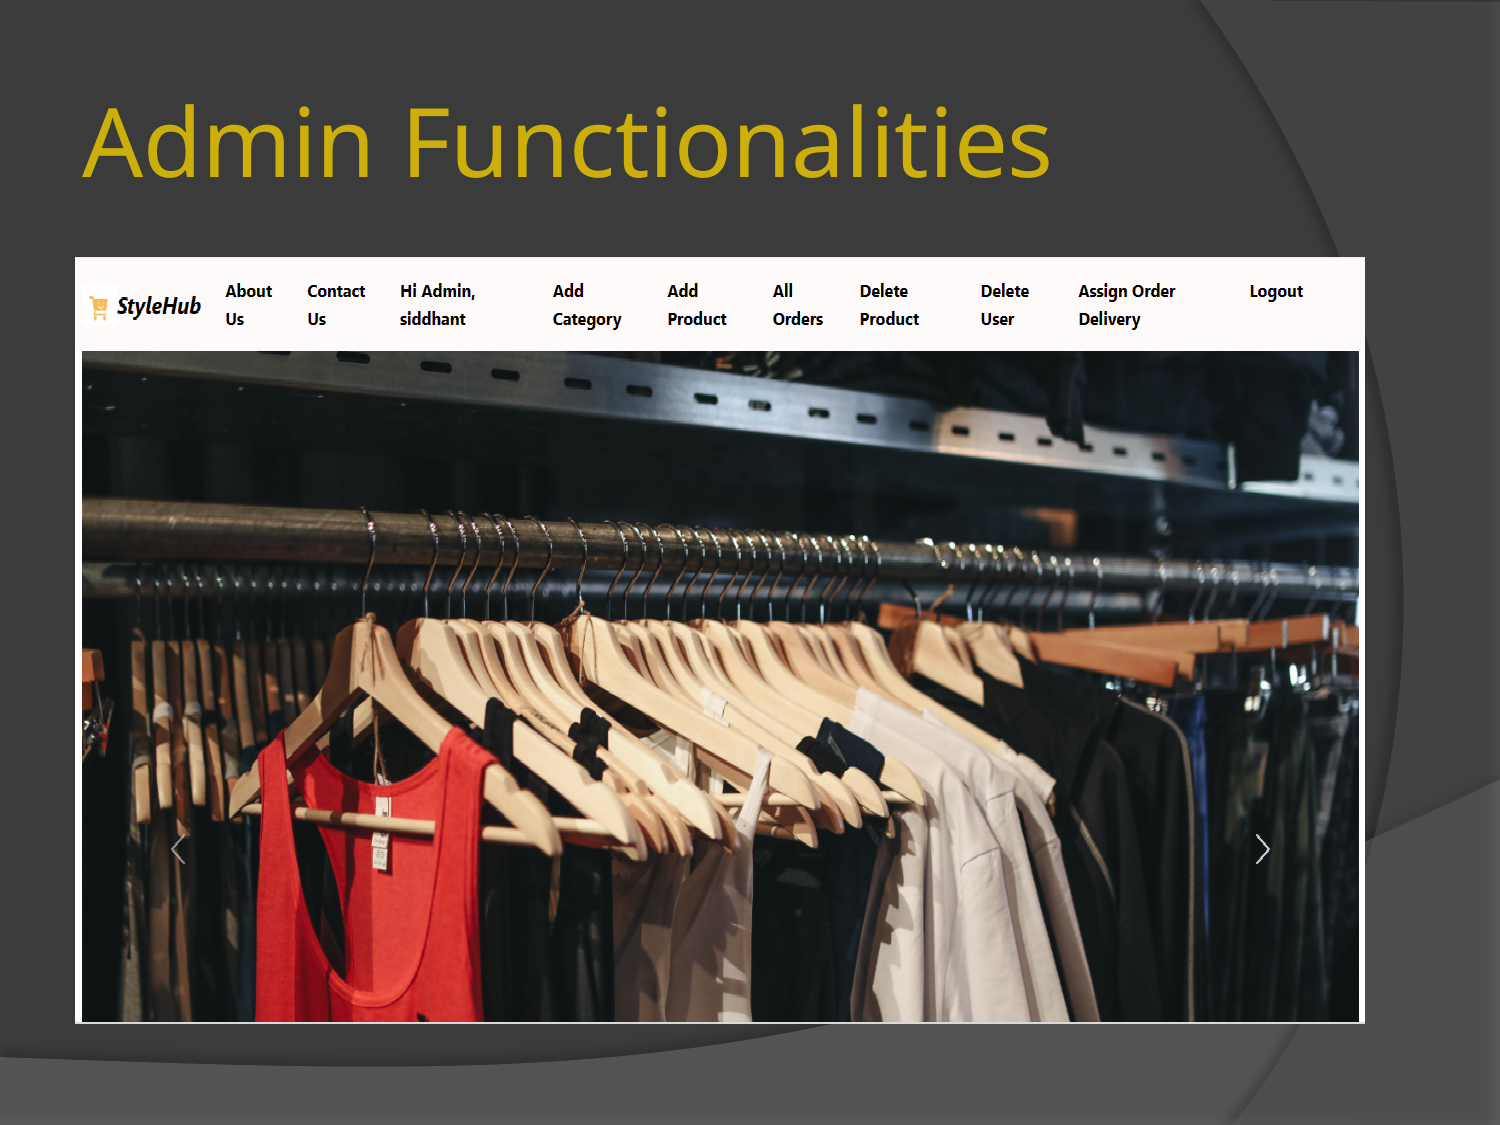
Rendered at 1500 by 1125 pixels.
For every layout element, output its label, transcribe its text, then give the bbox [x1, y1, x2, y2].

picture [74, 256, 1365, 1024]
title Admin Functionalities [75, 45, 1300, 233]
